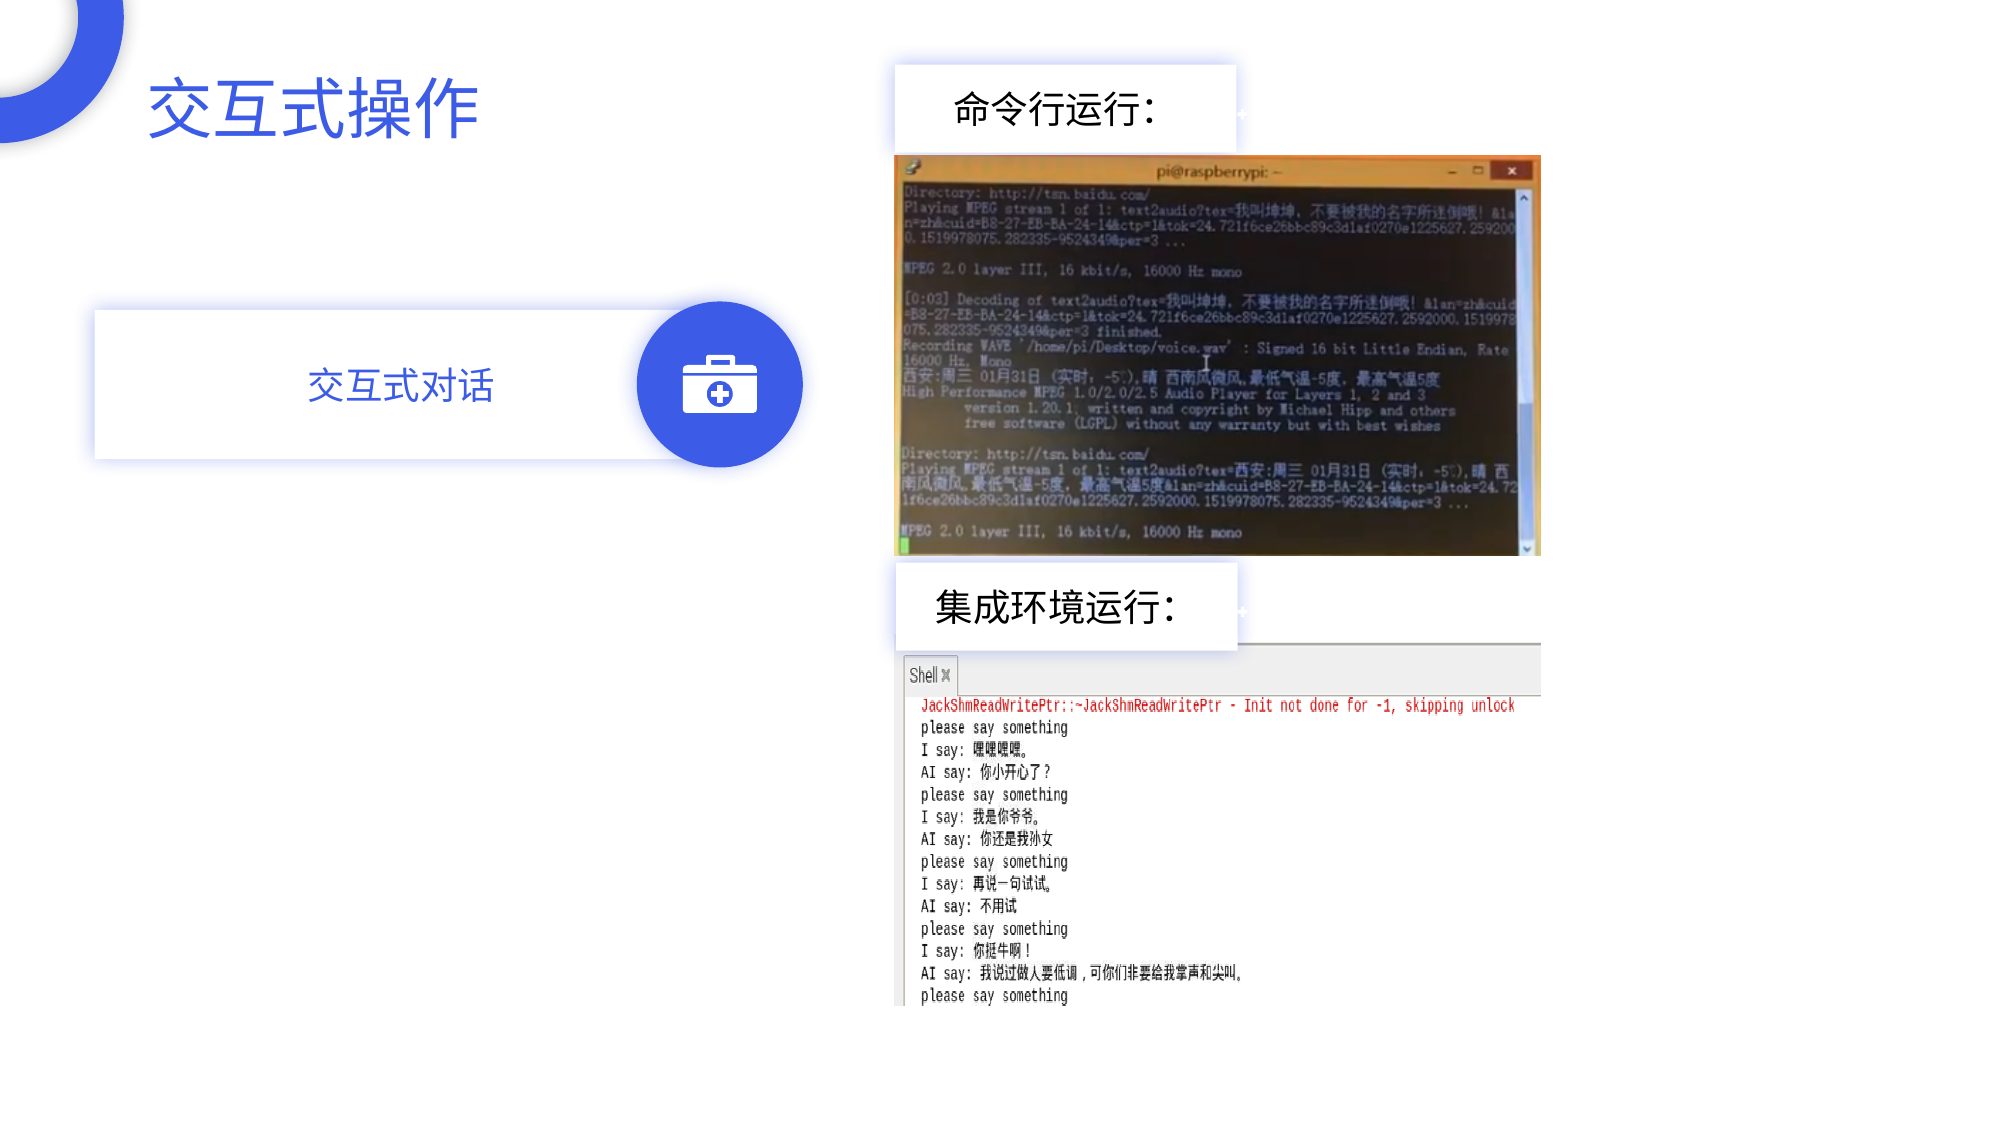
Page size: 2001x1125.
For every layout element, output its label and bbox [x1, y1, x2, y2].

text_box [894, 64, 1248, 153]
text_box [896, 562, 1248, 651]
picture [894, 634, 1541, 1006]
text_box [94, 301, 803, 468]
picture [894, 155, 1541, 556]
text_box [0, 0, 825, 156]
